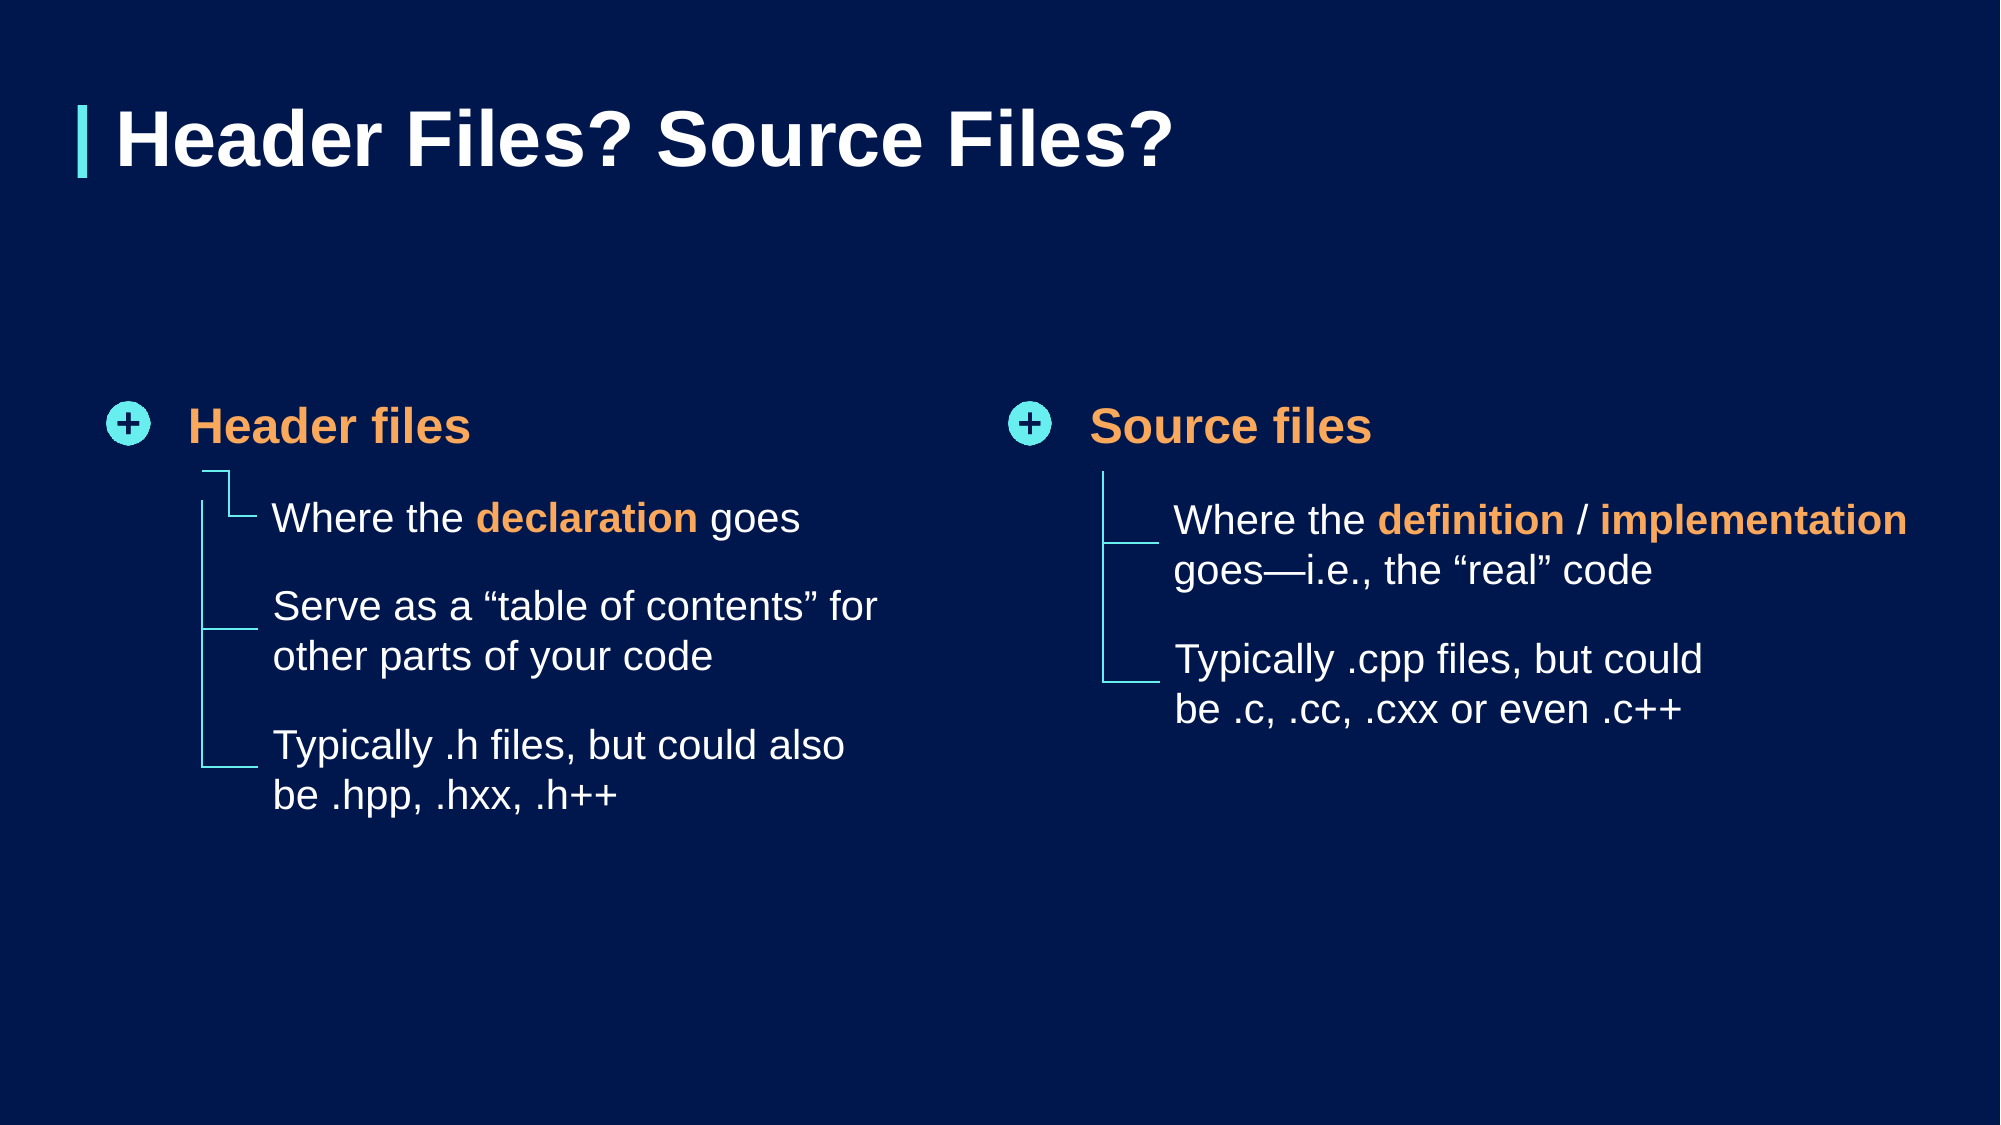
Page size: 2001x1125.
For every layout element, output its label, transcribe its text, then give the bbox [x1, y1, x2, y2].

text_box Source files [1074, 385, 1900, 461]
text_box Where the definition / implementation goes—i.e., the “real” code [1159, 485, 1924, 601]
text_box Where the declaration goes [257, 483, 964, 549]
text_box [1102, 471, 1159, 543]
picture [1002, 395, 1057, 451]
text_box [201, 499, 258, 600]
text_box Serve as a “table of contents” for other parts of your code [258, 571, 965, 687]
text_box Header files [173, 385, 999, 461]
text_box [201, 600, 258, 768]
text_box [1102, 532, 1160, 683]
text_box Typically .cpp files, but could be .c, .cc, .cxx or even .c++ [1159, 624, 1820, 740]
text_box Typically .h files, but could also be .hpp, .hxx, .h++ [258, 710, 965, 825]
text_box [201, 471, 257, 517]
picture [100, 395, 156, 451]
title Header Files? Source Files? [100, 91, 1886, 193]
